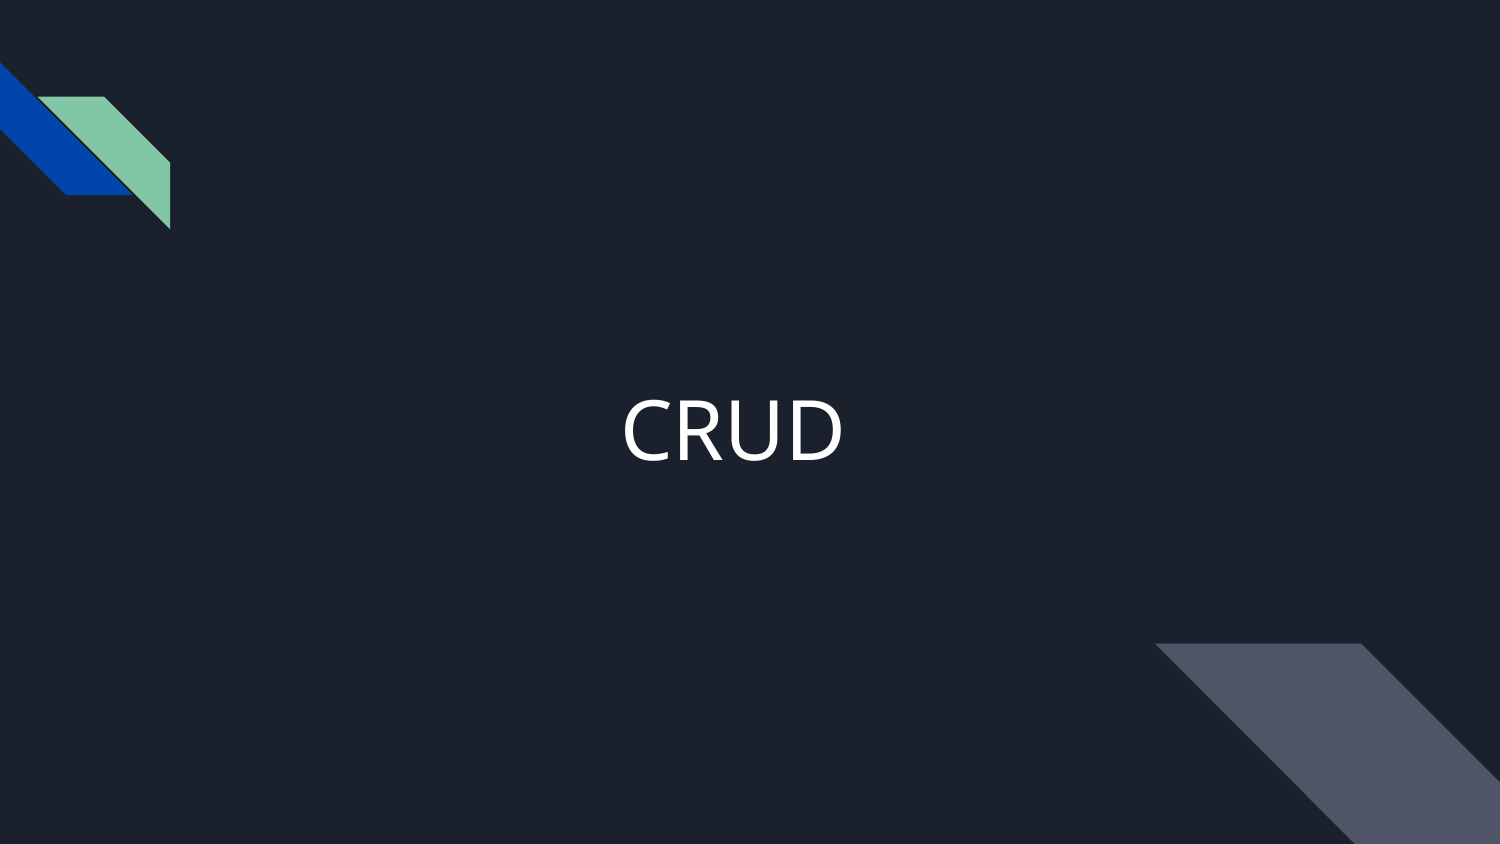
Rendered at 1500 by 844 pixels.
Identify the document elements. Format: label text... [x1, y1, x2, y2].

text_box [1154, 643, 1500, 844]
title CRUD [605, 362, 895, 477]
